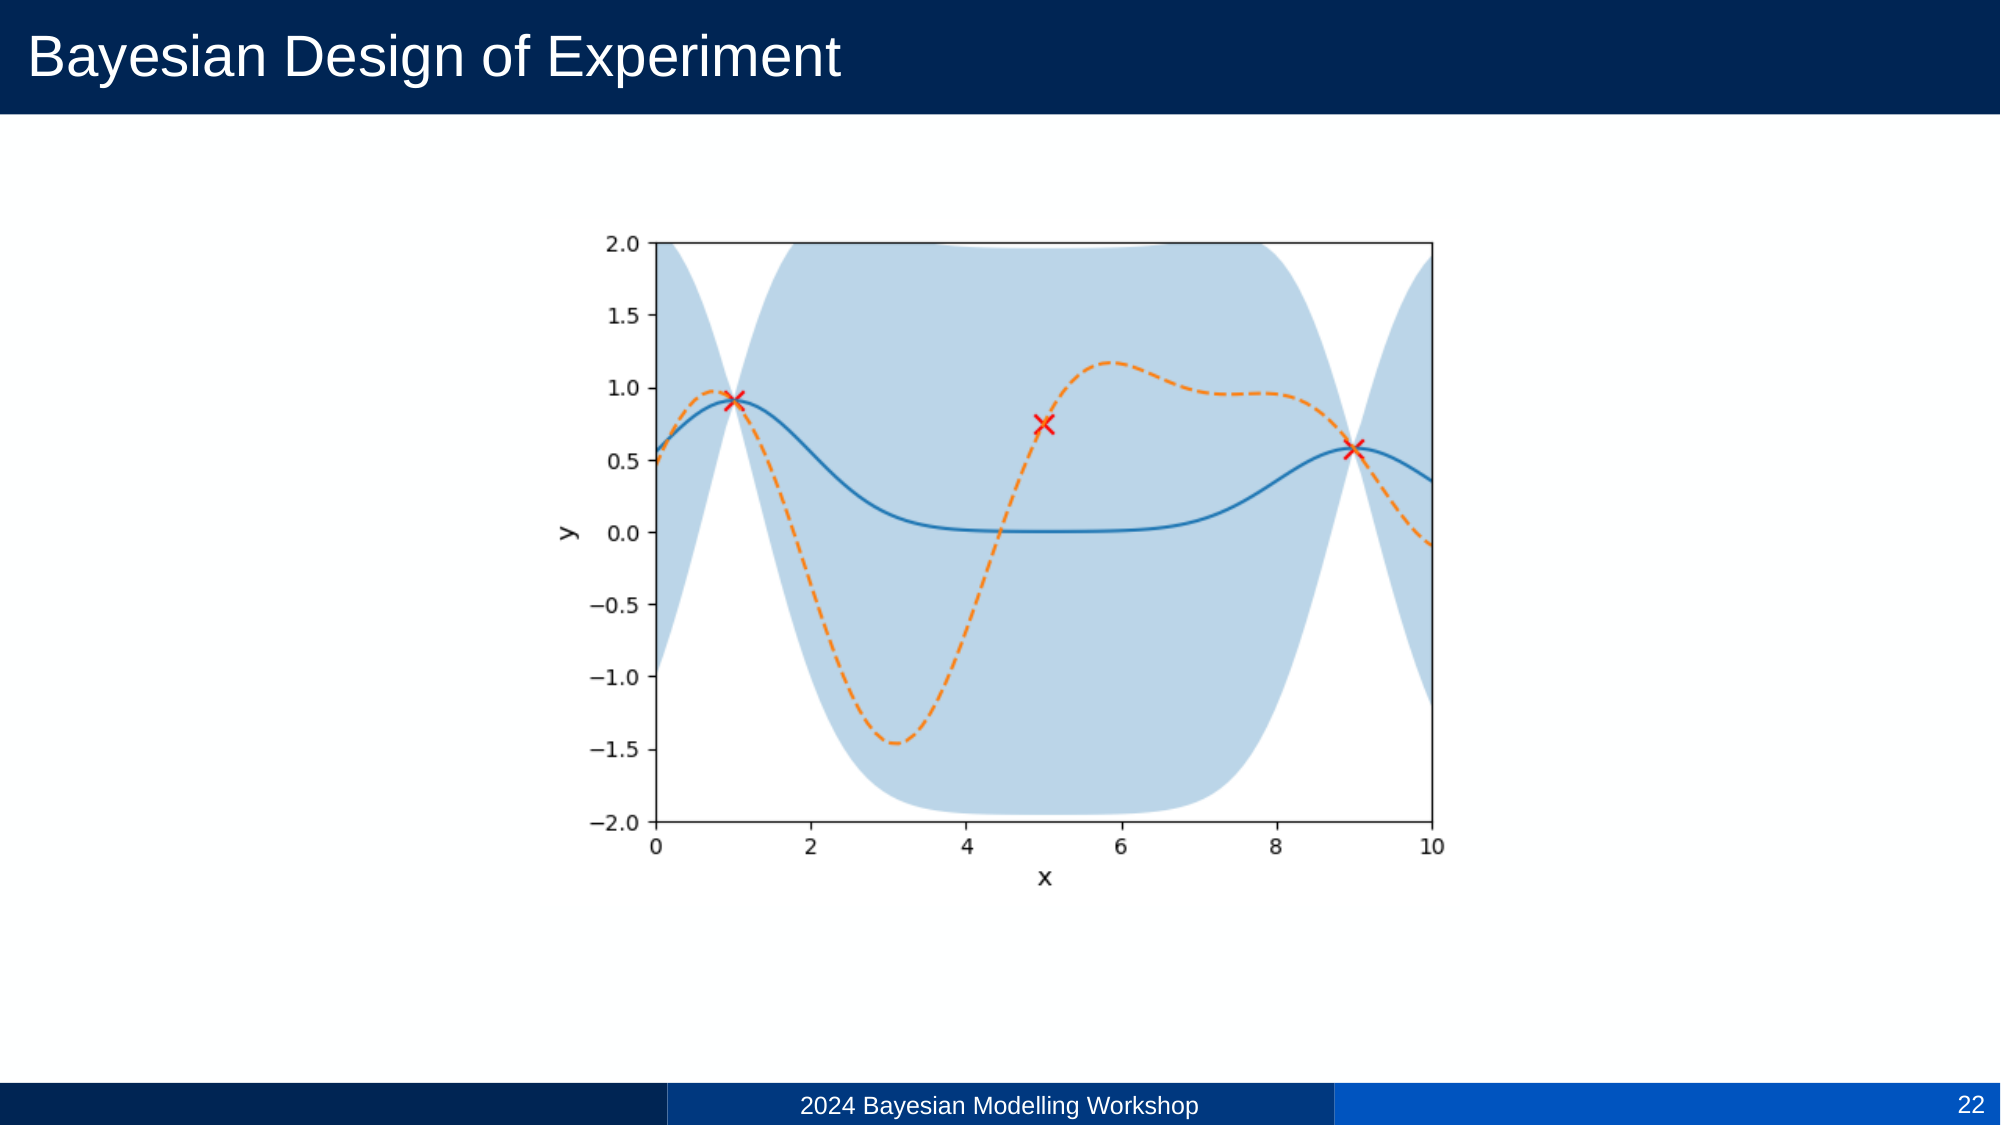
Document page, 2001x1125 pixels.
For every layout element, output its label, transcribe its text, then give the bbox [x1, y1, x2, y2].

picture [540, 219, 1460, 906]
title Bayesian Design of Experiment [12, 6, 1984, 108]
